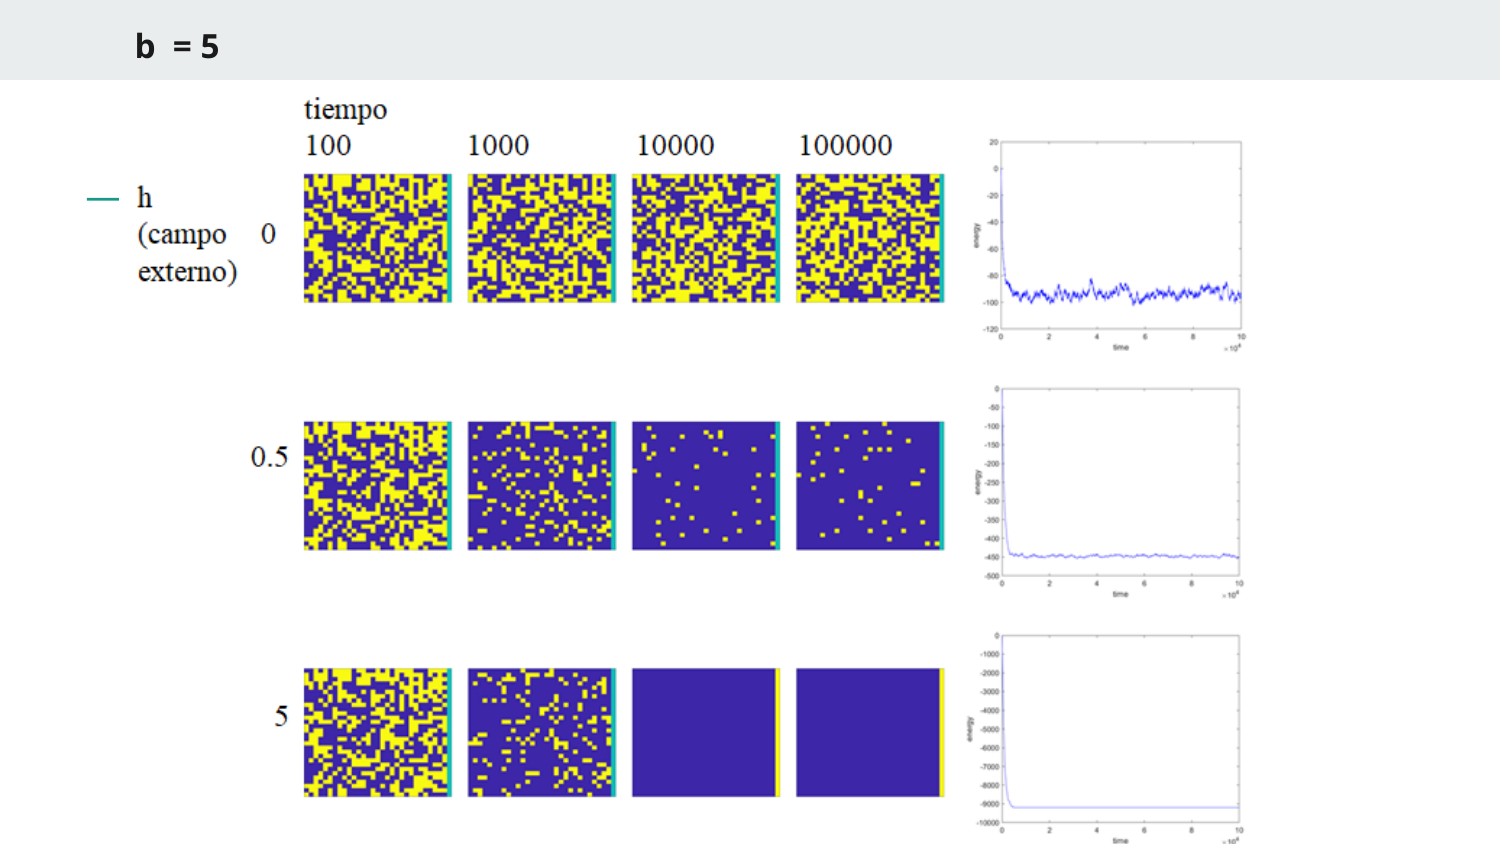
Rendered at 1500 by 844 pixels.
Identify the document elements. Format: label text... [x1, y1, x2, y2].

picture [119, 80, 1271, 844]
text_box b = 5 [119, 10, 1396, 80]
